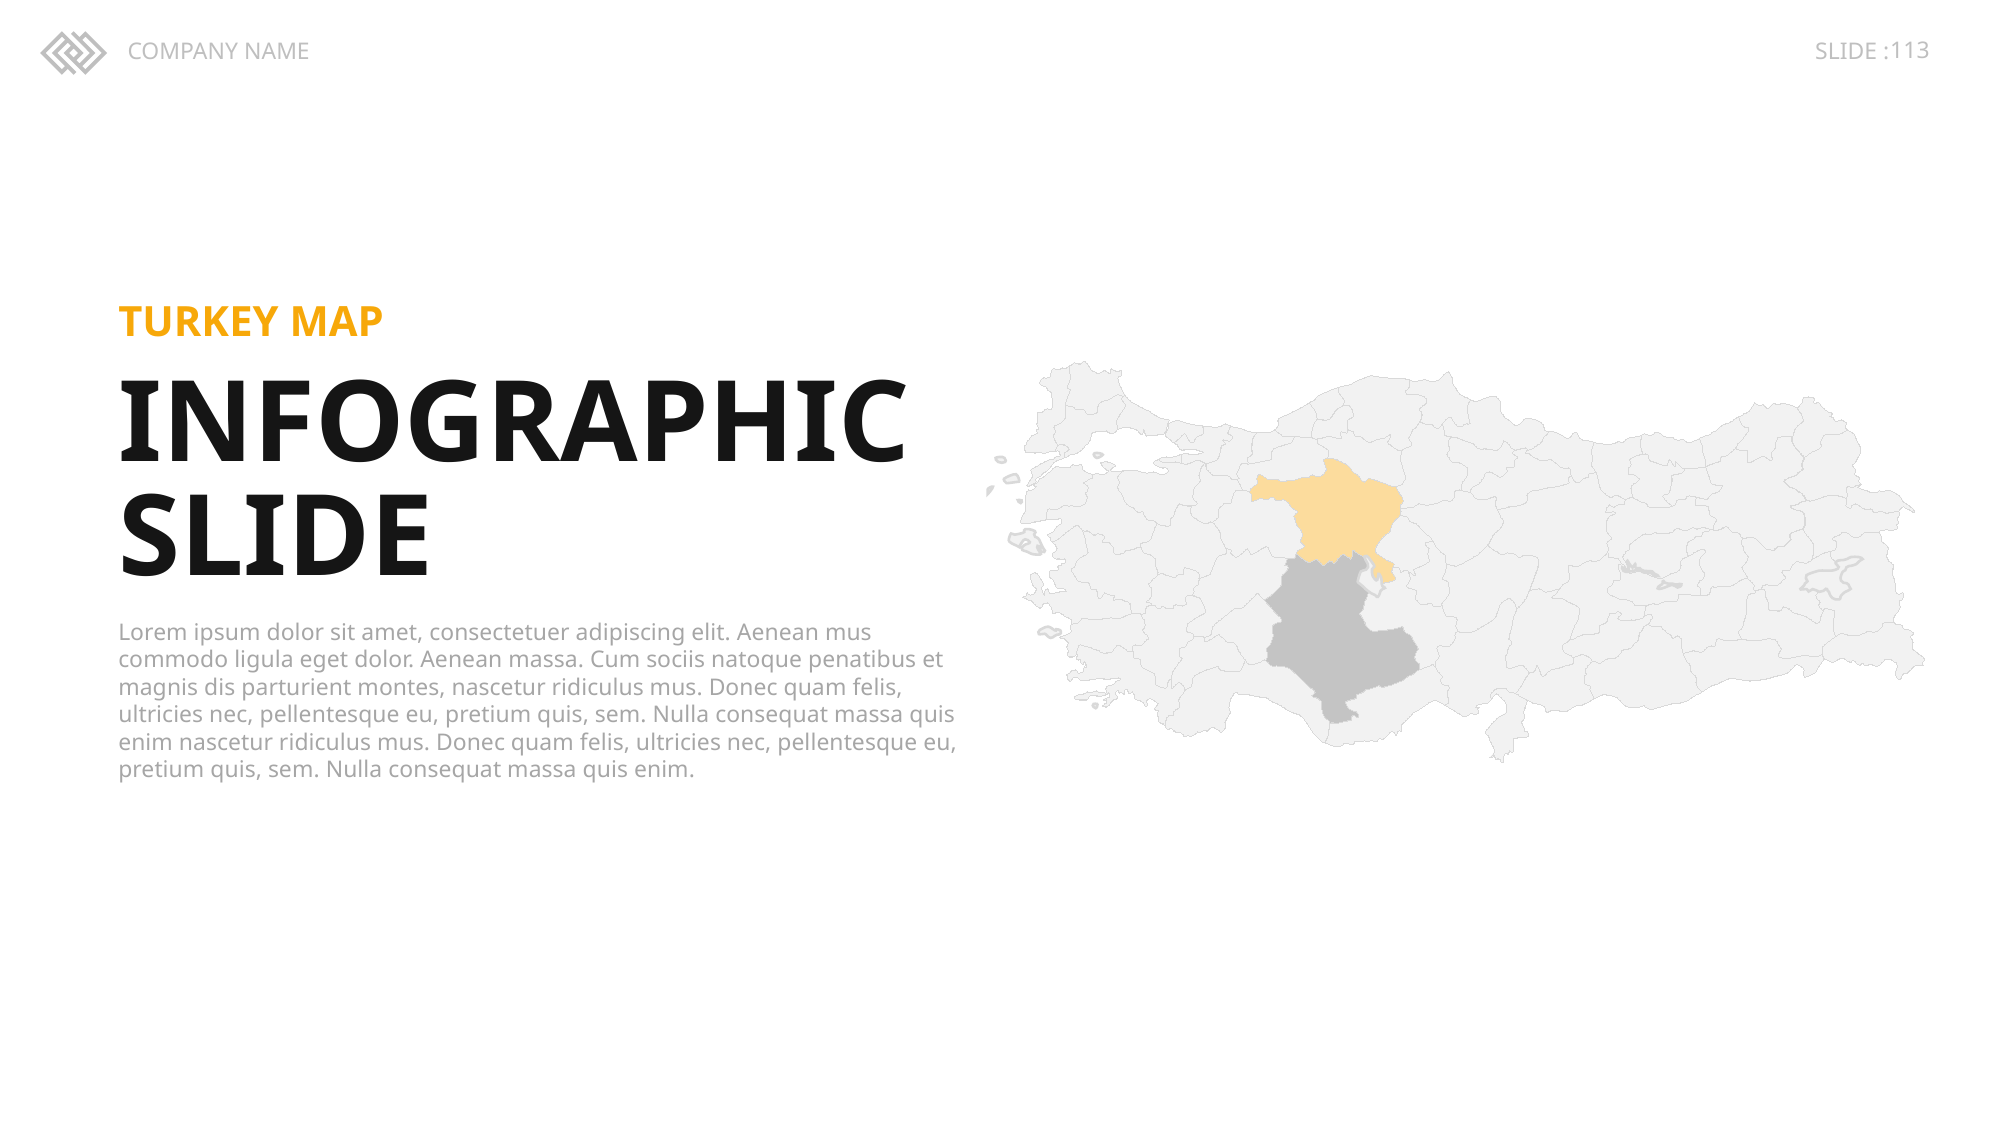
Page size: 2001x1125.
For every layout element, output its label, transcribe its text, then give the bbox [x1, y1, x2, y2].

text_box TURKEY MAP [103, 291, 1002, 346]
text_box INFOGRAPHIC SLIDE [103, 346, 1002, 621]
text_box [987, 360, 1926, 765]
text_box Lorem ipsum dolor sit amet, consectetuer adipiscing elit. Aenean mus commodo ligula eget dolor. Aenean massa. Cum sociis natoque penatibus et magnis dis parturient montes, nascetur ridiculus mus. Donec quam felis, ultricies nec, pellentesque eu, pretium quis, sem. Nulla consequat massa quis enim nascetur ridiculus mus. Donec quam felis, ultricies nec, pellentesque eu, pretium quis, sem. Nulla consequat massa quis enim. [103, 621, 1002, 813]
